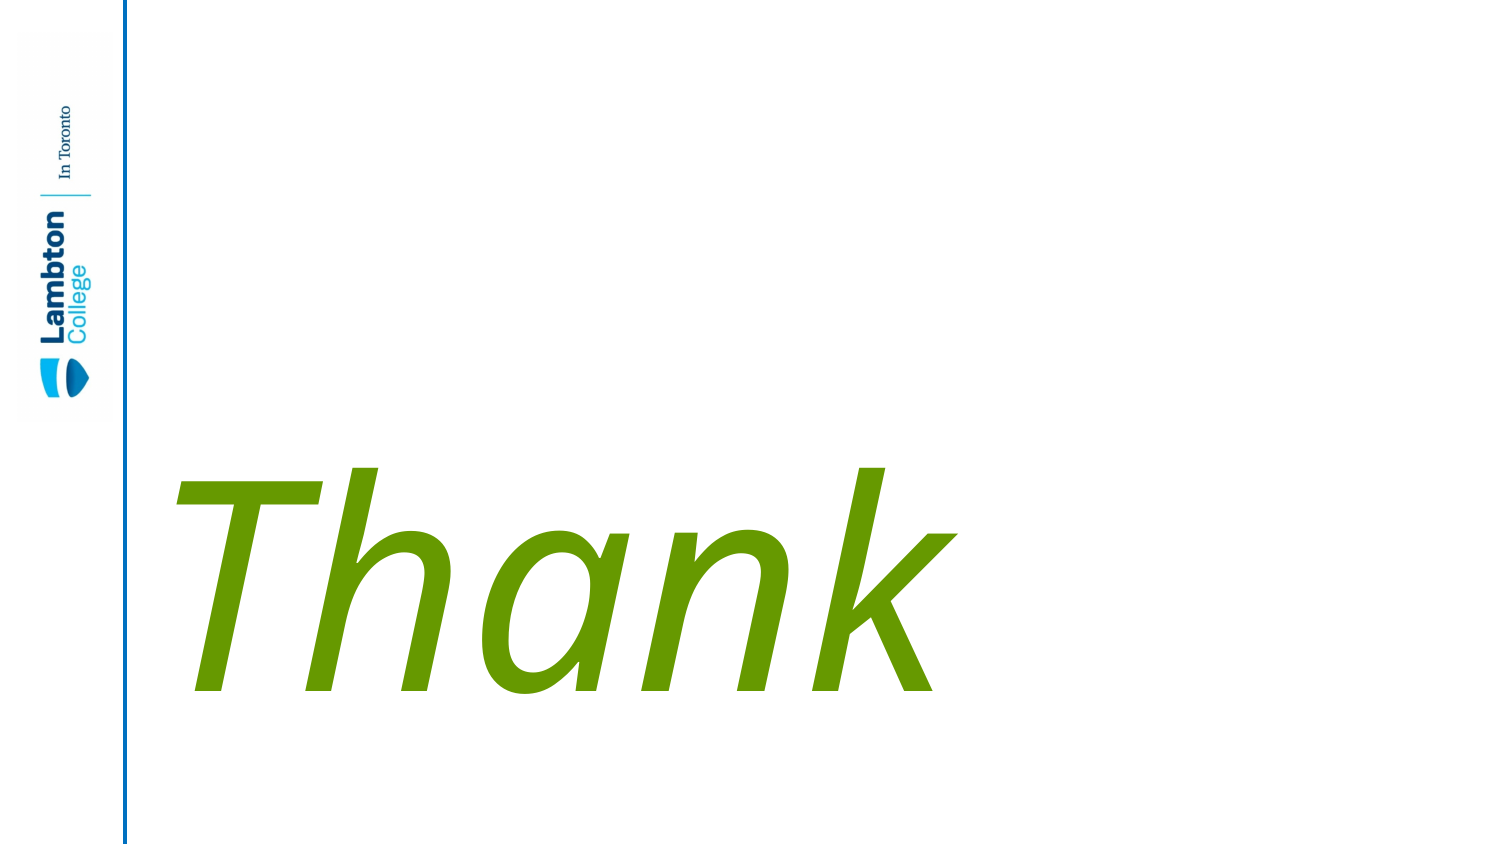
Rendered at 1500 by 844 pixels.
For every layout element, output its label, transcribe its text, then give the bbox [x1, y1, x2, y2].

picture [18, 33, 113, 422]
subtitle Thank you [139, 251, 1486, 583]
